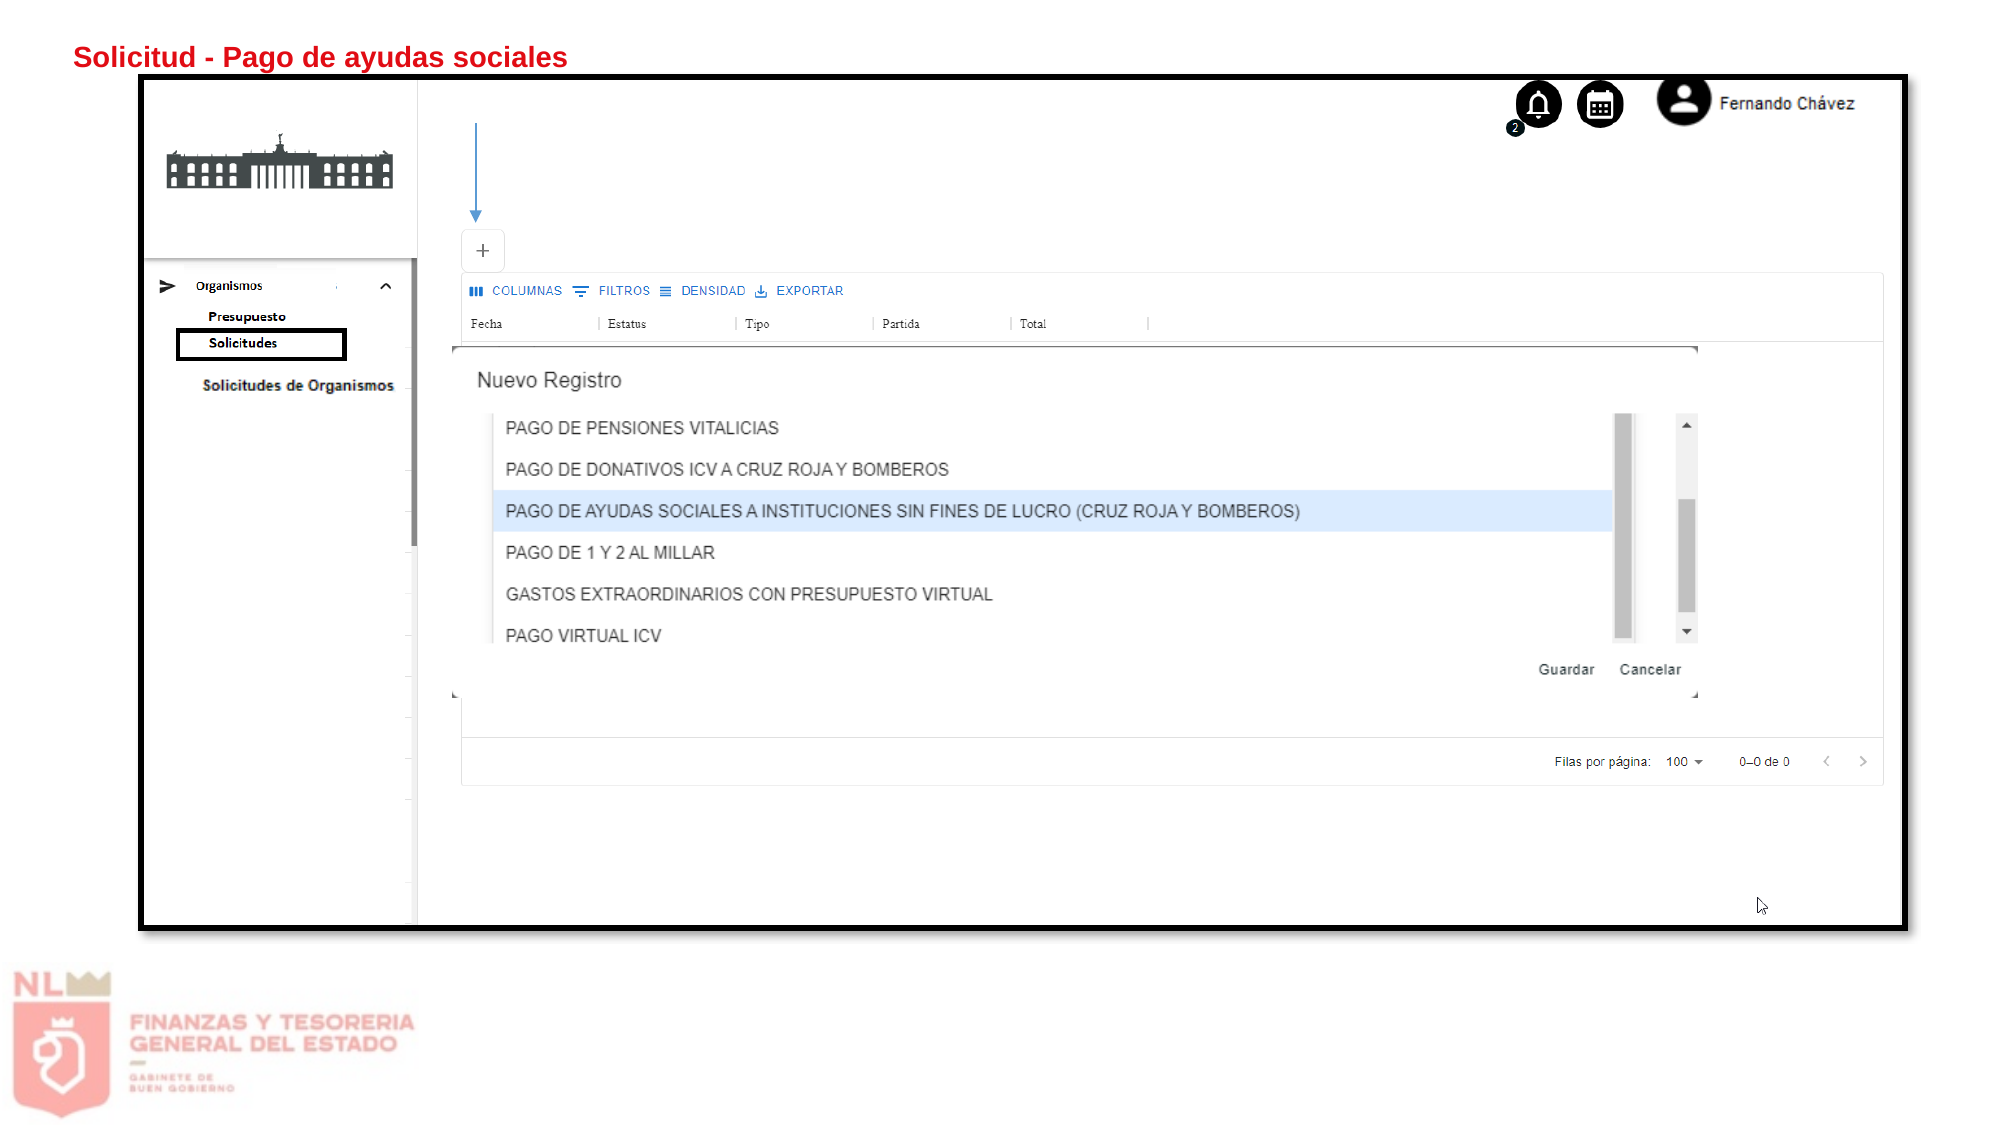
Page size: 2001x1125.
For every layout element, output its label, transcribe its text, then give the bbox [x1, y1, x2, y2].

text_box Solicitud - Pago de ayudas sociales [58, 30, 696, 81]
picture [144, 80, 1902, 925]
text_box [2, 961, 420, 1125]
